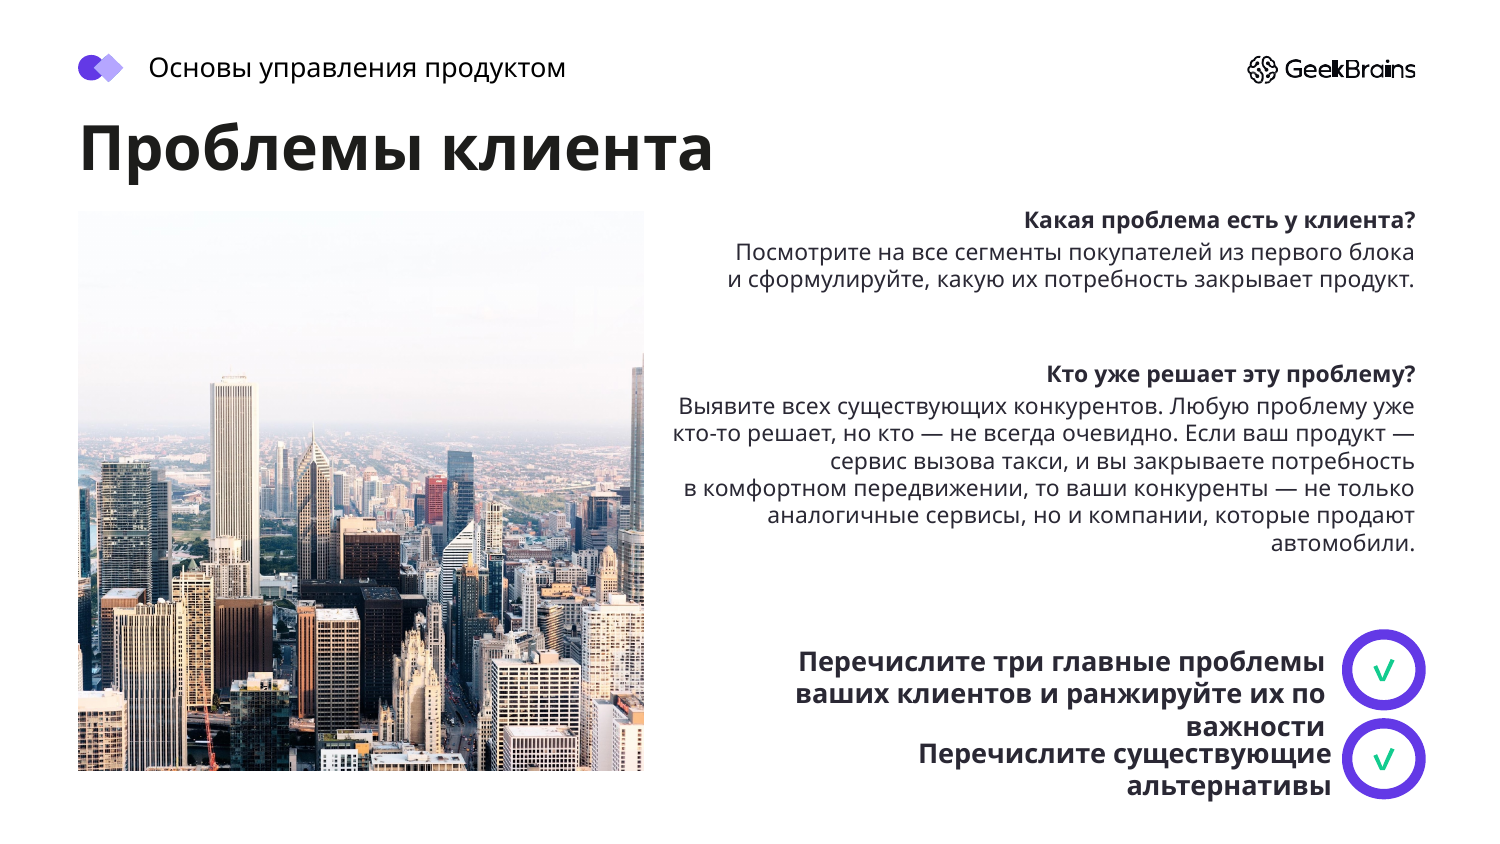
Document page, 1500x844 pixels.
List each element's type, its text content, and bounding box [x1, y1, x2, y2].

text_box Перечислите три главные проблемы ваших клиентов и ранжируйте их по важности [709, 637, 1333, 709]
text_box [1373, 747, 1395, 771]
text_box Основы управления продуктом [141, 43, 1029, 81]
text_box [1373, 658, 1395, 682]
text_box [78, 54, 102, 81]
text_box [1347, 723, 1421, 795]
list Какая проблема есть у клиента? Посмотрите на все сегменты покупателей из первого блока и сформулируйте, какую их потребность закрывает продукт. Кто уже решает эту проблему? Выявите всех существующих конкурентов. Любую проблему уже кто-то решает, но кто — не всегда очевидно. Если ваш продукт — сервис вызова такси, и вы закрываете потребность в комфортном передвижении, то ваши конкуренты — не только аналогичные сервисы, но и компании, которые продают автомобили. [654, 202, 1422, 617]
text_box [93, 53, 124, 83]
title Проблемы клиента [78, 100, 1198, 193]
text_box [1247, 55, 1416, 84]
text_box Перечислите существующие альтернативы [716, 729, 1339, 801]
text_box [1347, 634, 1421, 706]
picture [77, 211, 645, 771]
